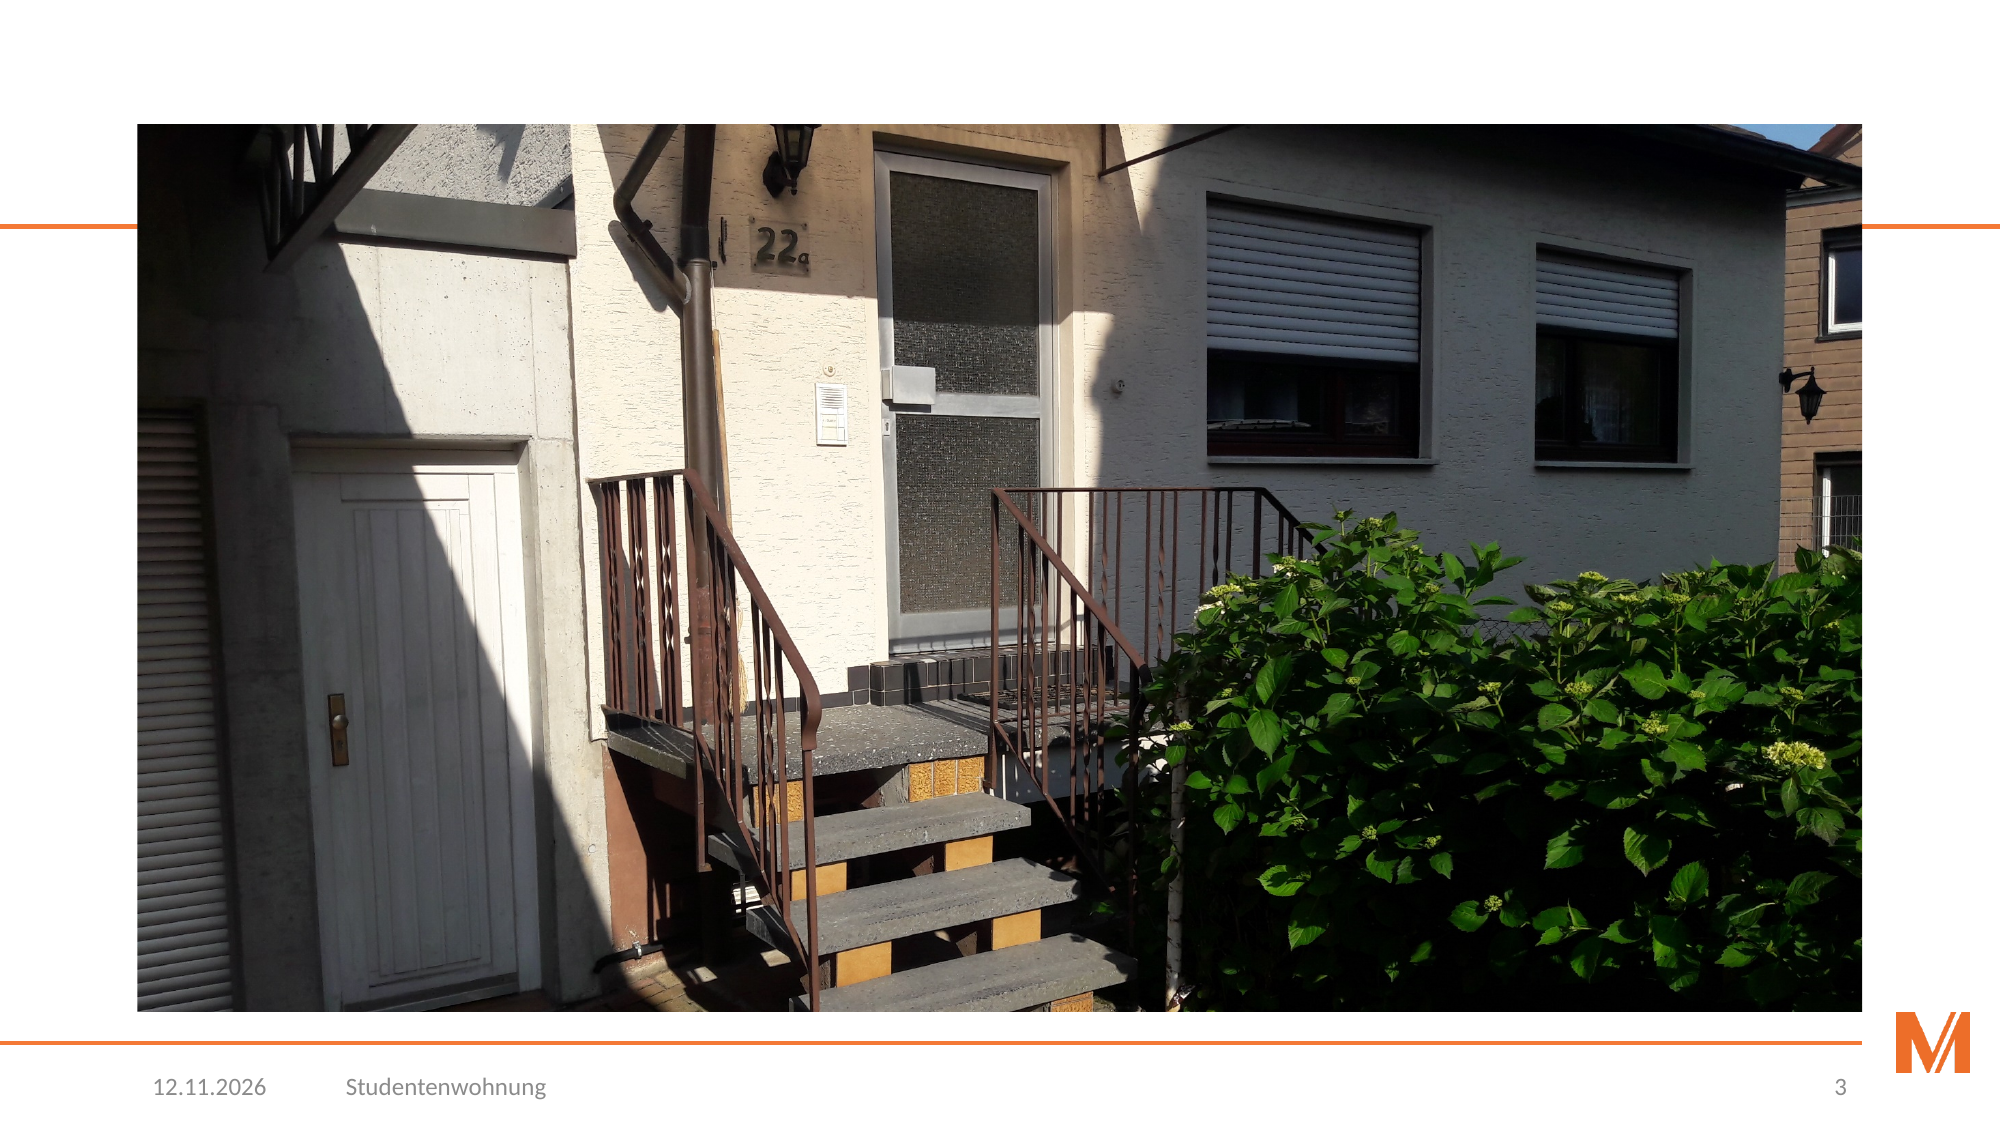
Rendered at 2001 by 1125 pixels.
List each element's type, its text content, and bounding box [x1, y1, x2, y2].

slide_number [137, 1055, 313, 1116]
slide_number 3 [1743, 1055, 1863, 1116]
picture [137, 124, 1863, 1012]
footer Studentenwohnung [330, 1055, 1721, 1116]
picture [1896, 1012, 1970, 1073]
